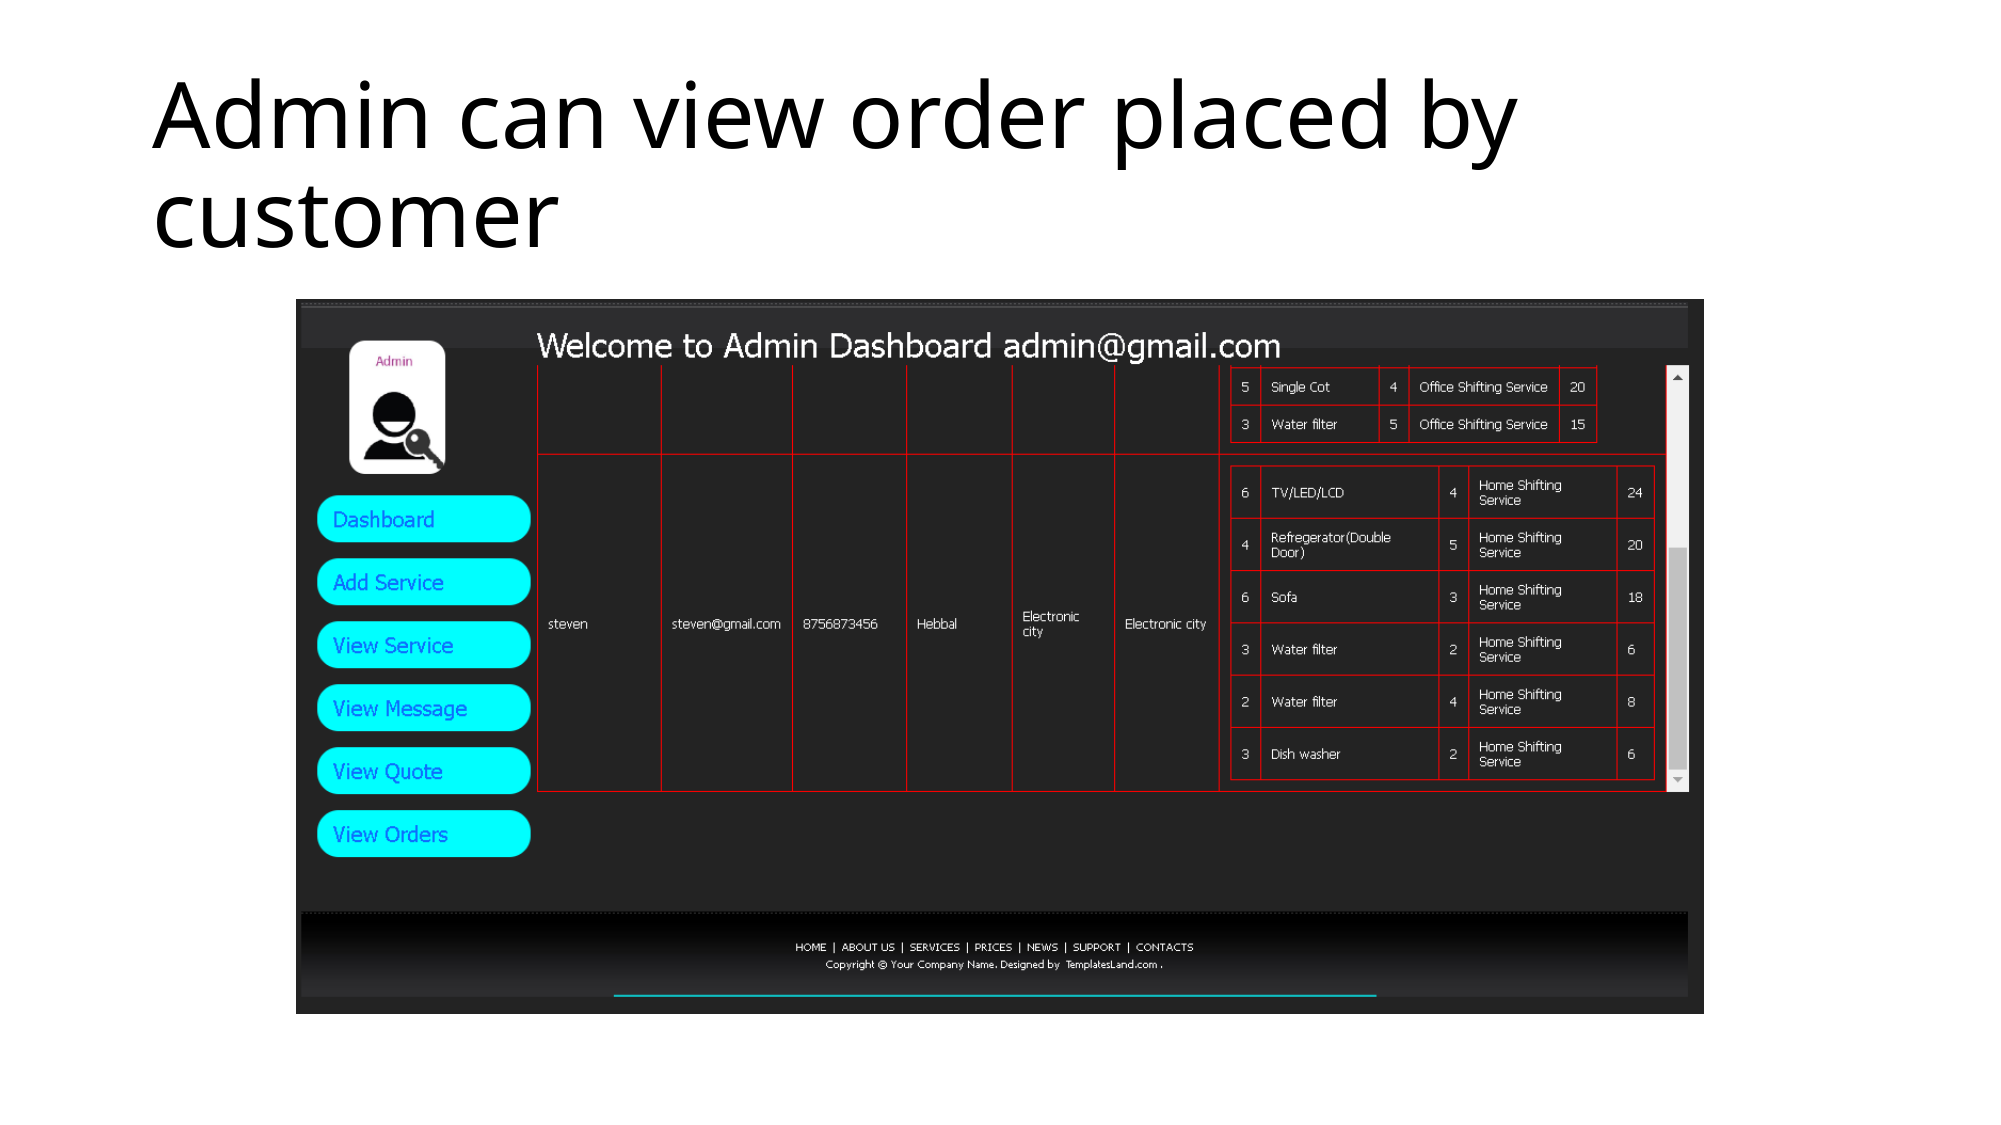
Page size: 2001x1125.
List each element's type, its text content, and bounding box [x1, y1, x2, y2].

title Admin can view order placed by customer [137, 59, 1863, 278]
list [296, 299, 1704, 1014]
